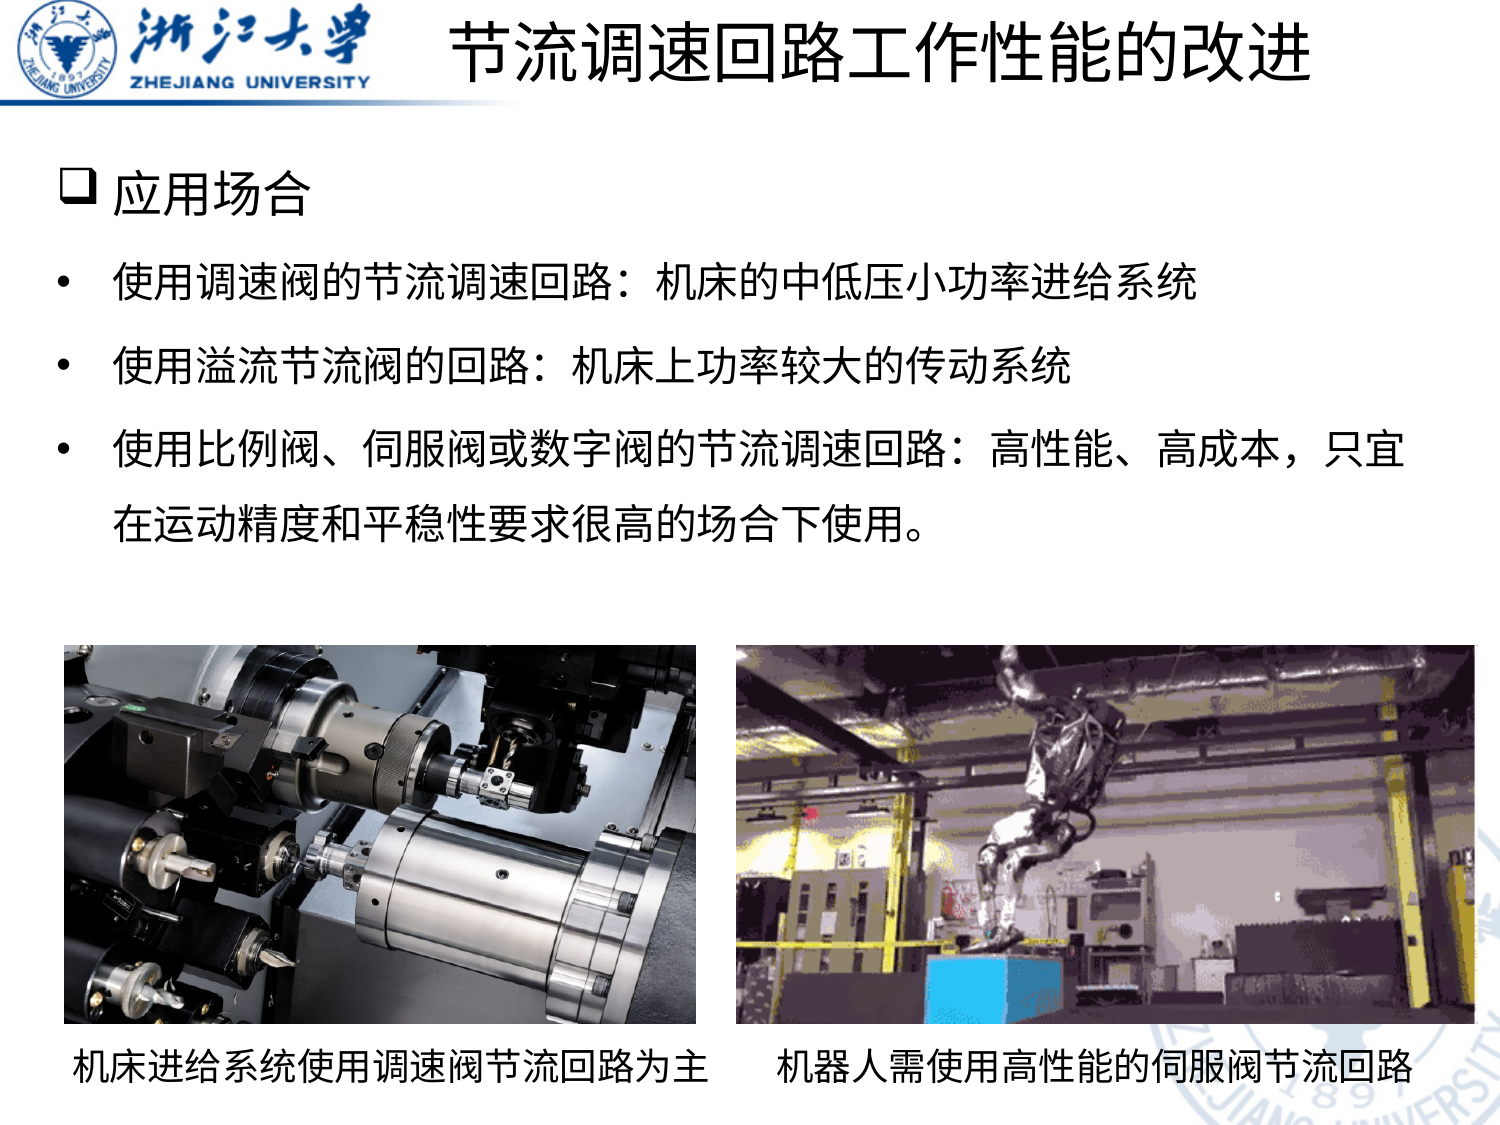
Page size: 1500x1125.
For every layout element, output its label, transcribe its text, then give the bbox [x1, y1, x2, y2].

text_box 机器人需使用高性能的伺服阀节流回路 [714, 1035, 1476, 1095]
picture [0, 0, 1500, 1125]
title 节流调速回路工作性能的改进 [348, 0, 1412, 103]
list 应用场合 使用调速阀的节流调速回路：机床的中低压小功率进给系统 使用溢流节流阀的回路：机床上功率较大的传动系统 使用比例阀、伺服阀或数字阀的节流调速回路：高性能、高成本，只宜在运动精度和平稳性要求很高的场合下使用。 [41, 125, 1459, 551]
text_box 机床进给系统使用调速阀节流回路为主 [43, 1035, 714, 1095]
